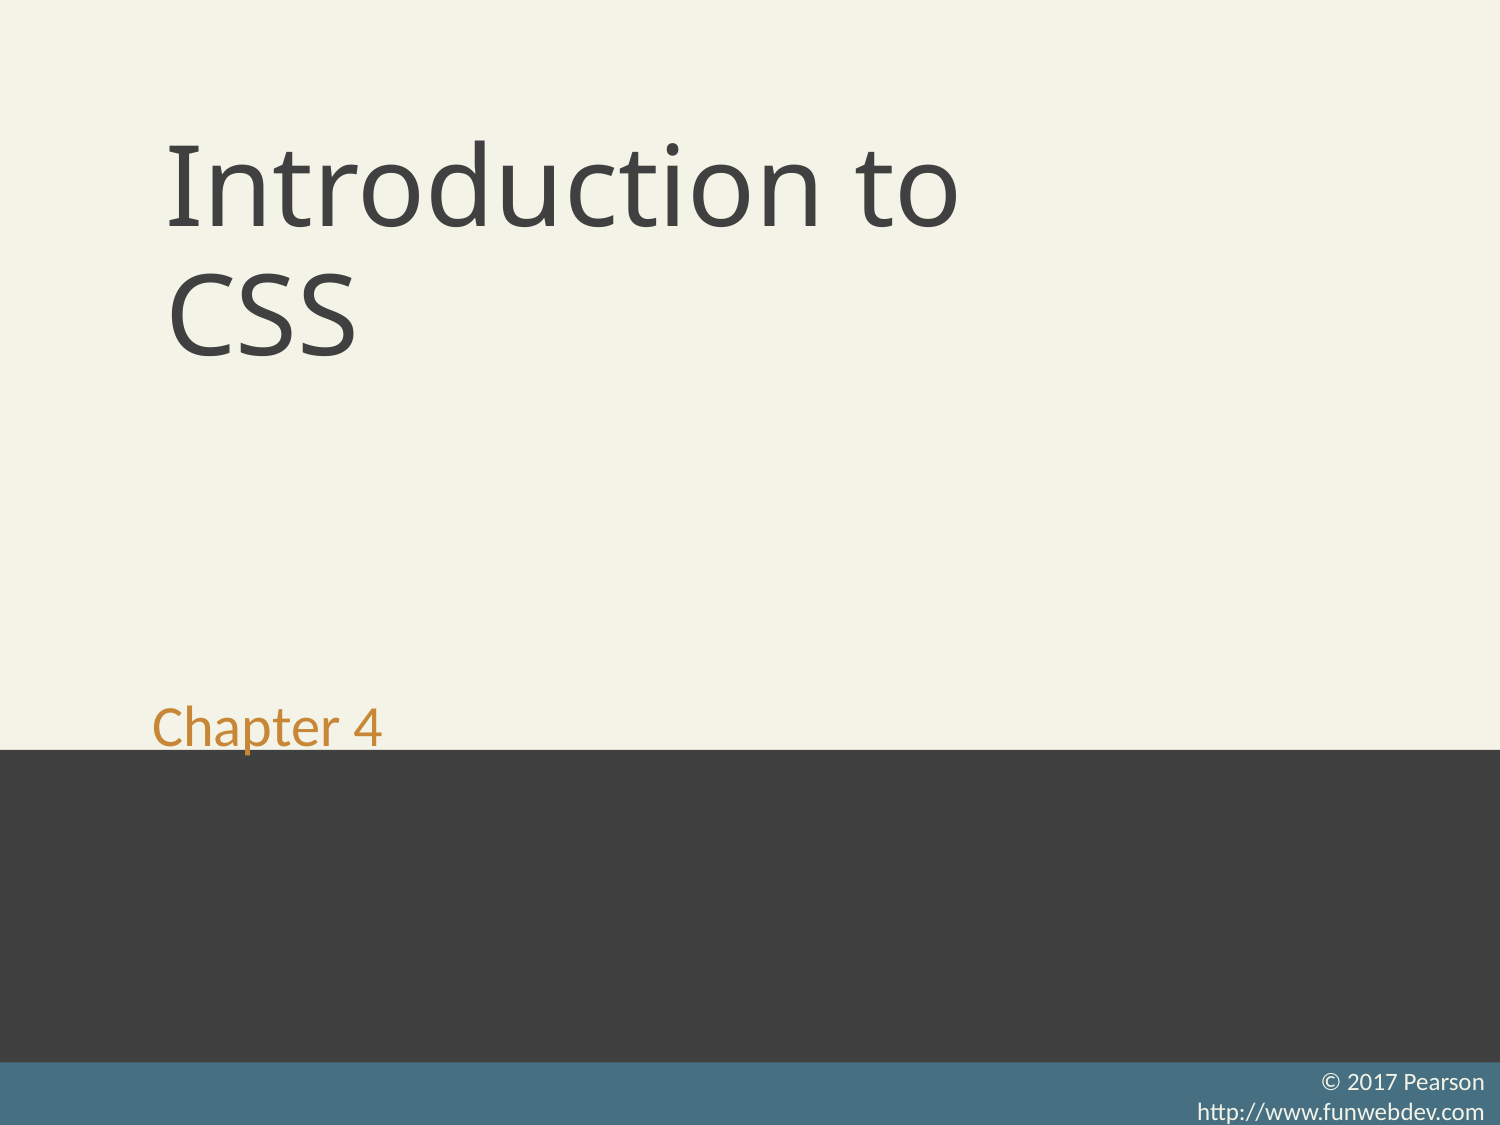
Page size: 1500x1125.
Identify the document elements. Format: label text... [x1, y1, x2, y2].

title Introduction to CSS [150, 112, 1376, 575]
subtitle Chapter 4 [137, 680, 1038, 769]
